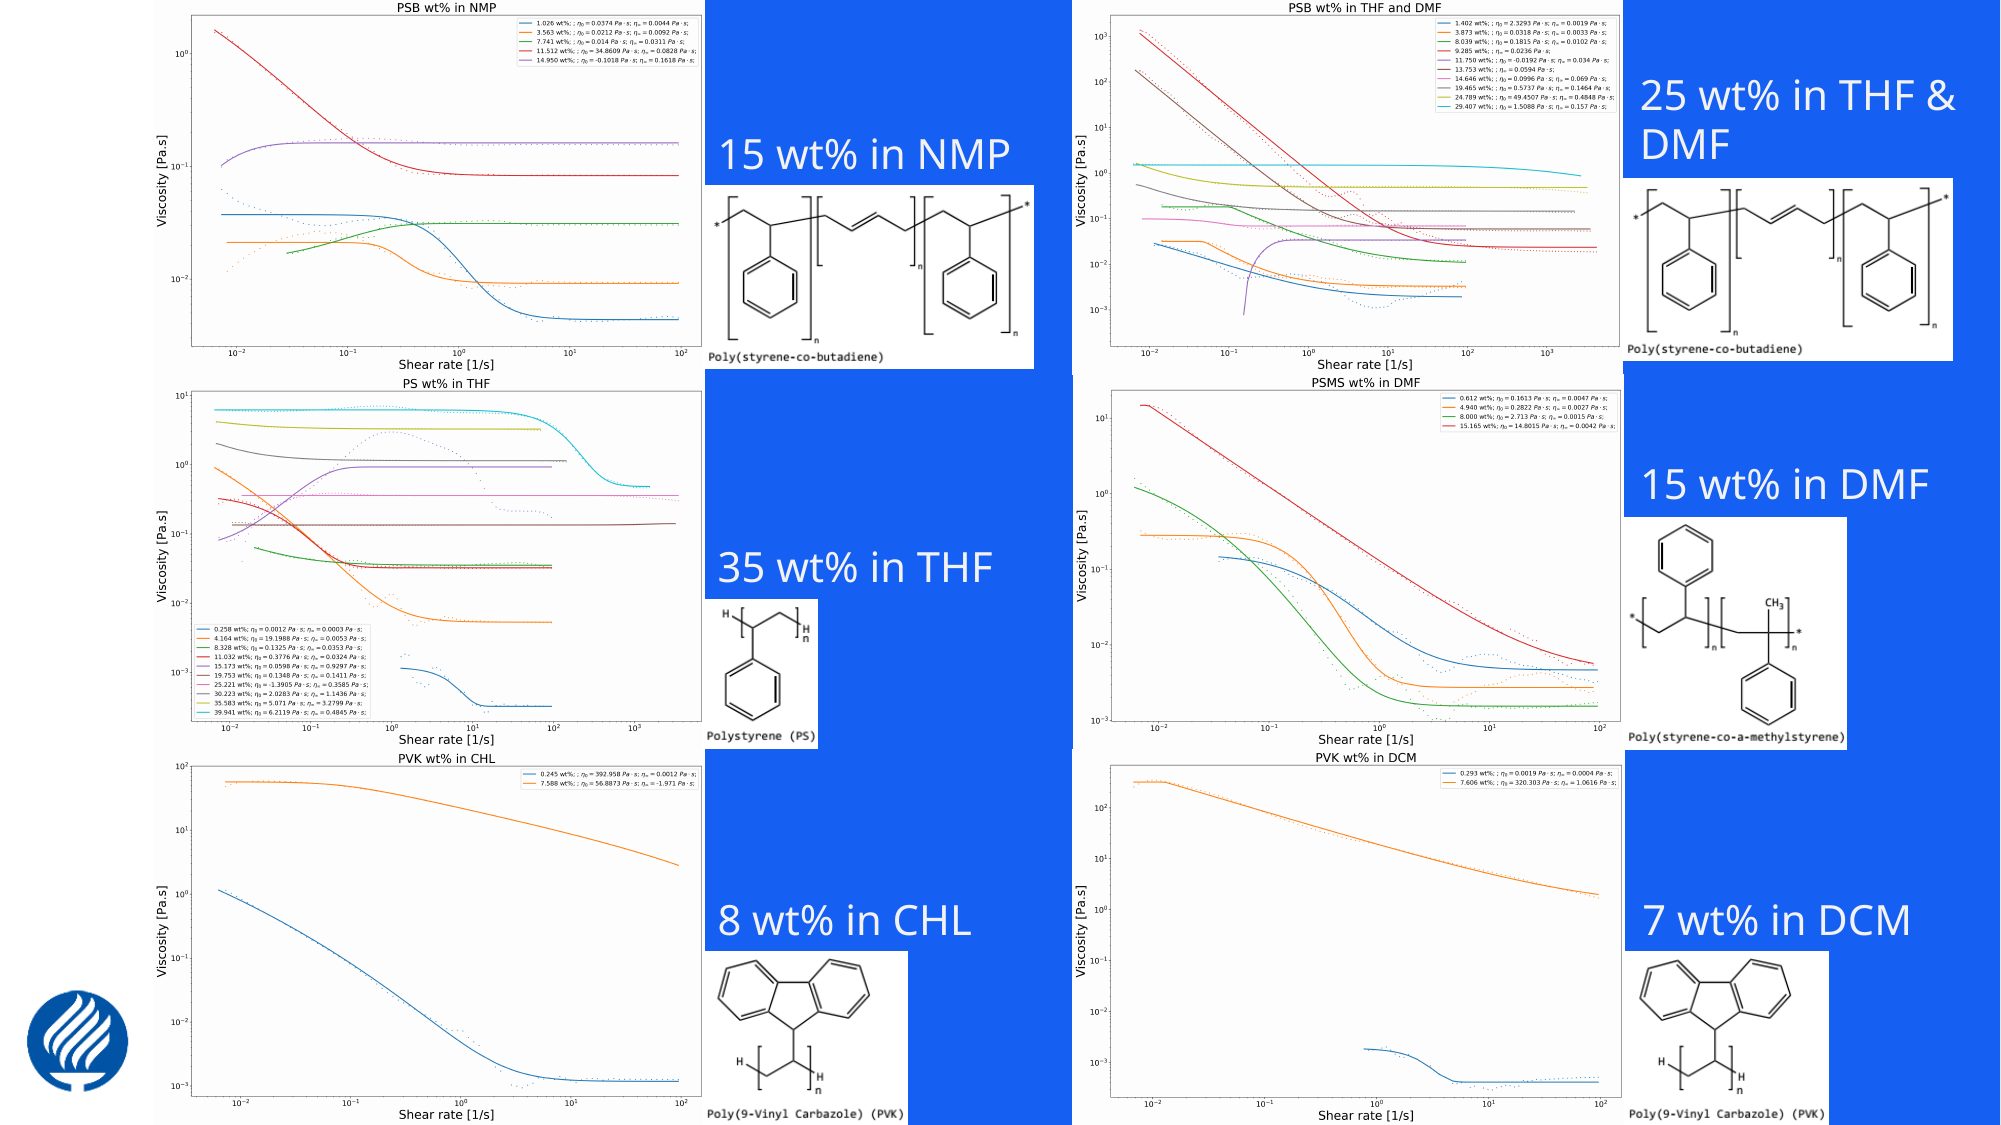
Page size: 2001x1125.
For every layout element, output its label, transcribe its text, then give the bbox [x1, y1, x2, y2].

text_box 8 wt% in CHL [705, 886, 1072, 951]
picture [0, 0, 2001, 1125]
text_box 15 wt% in NMP [705, 120, 1072, 186]
text_box 25 wt% in THF & DMF [1625, 60, 2000, 176]
text_box 35 wt% in THF [705, 533, 1073, 599]
text_box 7 wt% in DCM [1627, 885, 1998, 951]
text_box 15 wt% in DMF [1625, 450, 2000, 516]
